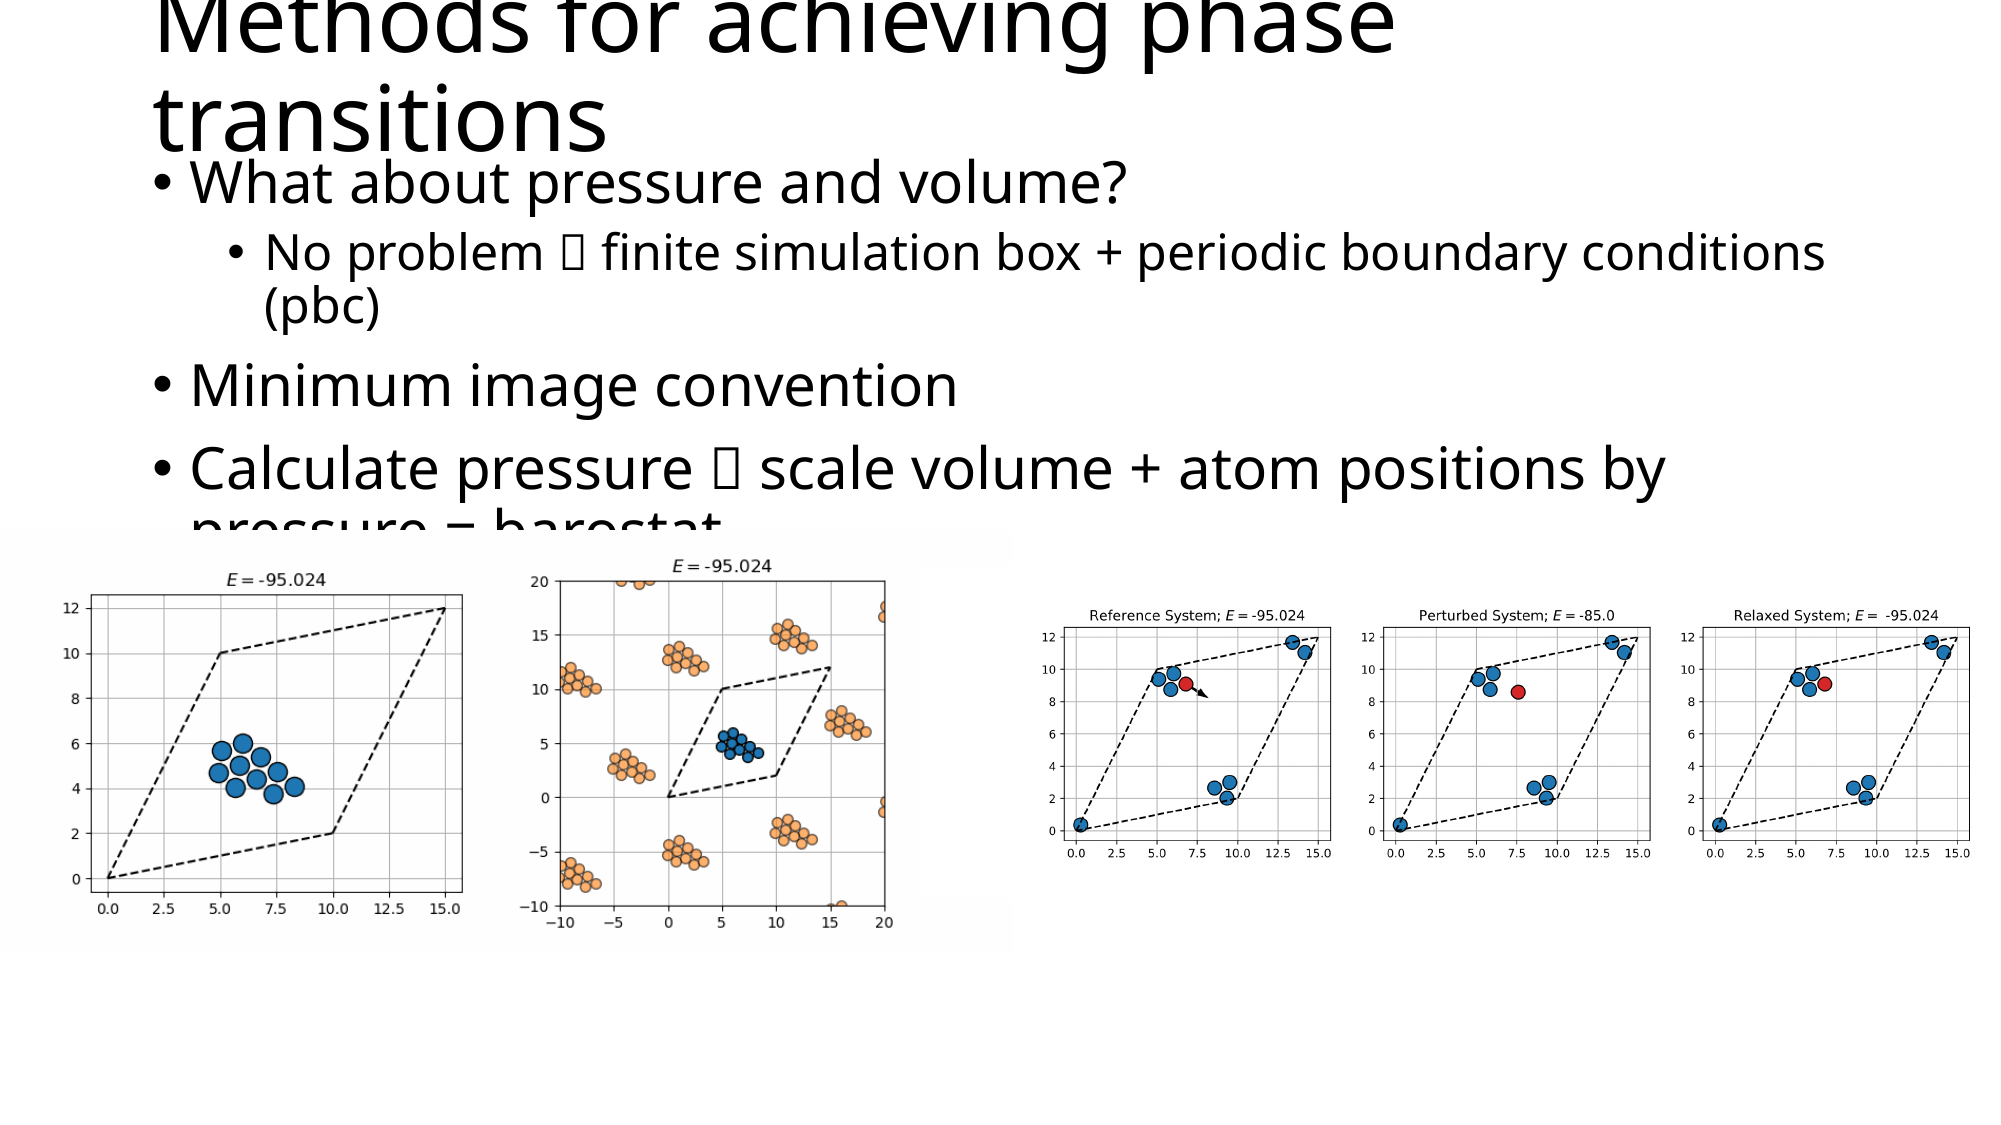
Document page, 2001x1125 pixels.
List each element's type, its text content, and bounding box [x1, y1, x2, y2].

list What about pressure and volume? No problem  finite simulation box + periodic boundary conditions (pbc) Minimum image convention Calculate pressure  scale volume + atom positions by pressure = barostat. [137, 145, 1863, 565]
picture [0, 529, 2000, 952]
title Methods for achieving phase transitions [137, 0, 1863, 145]
